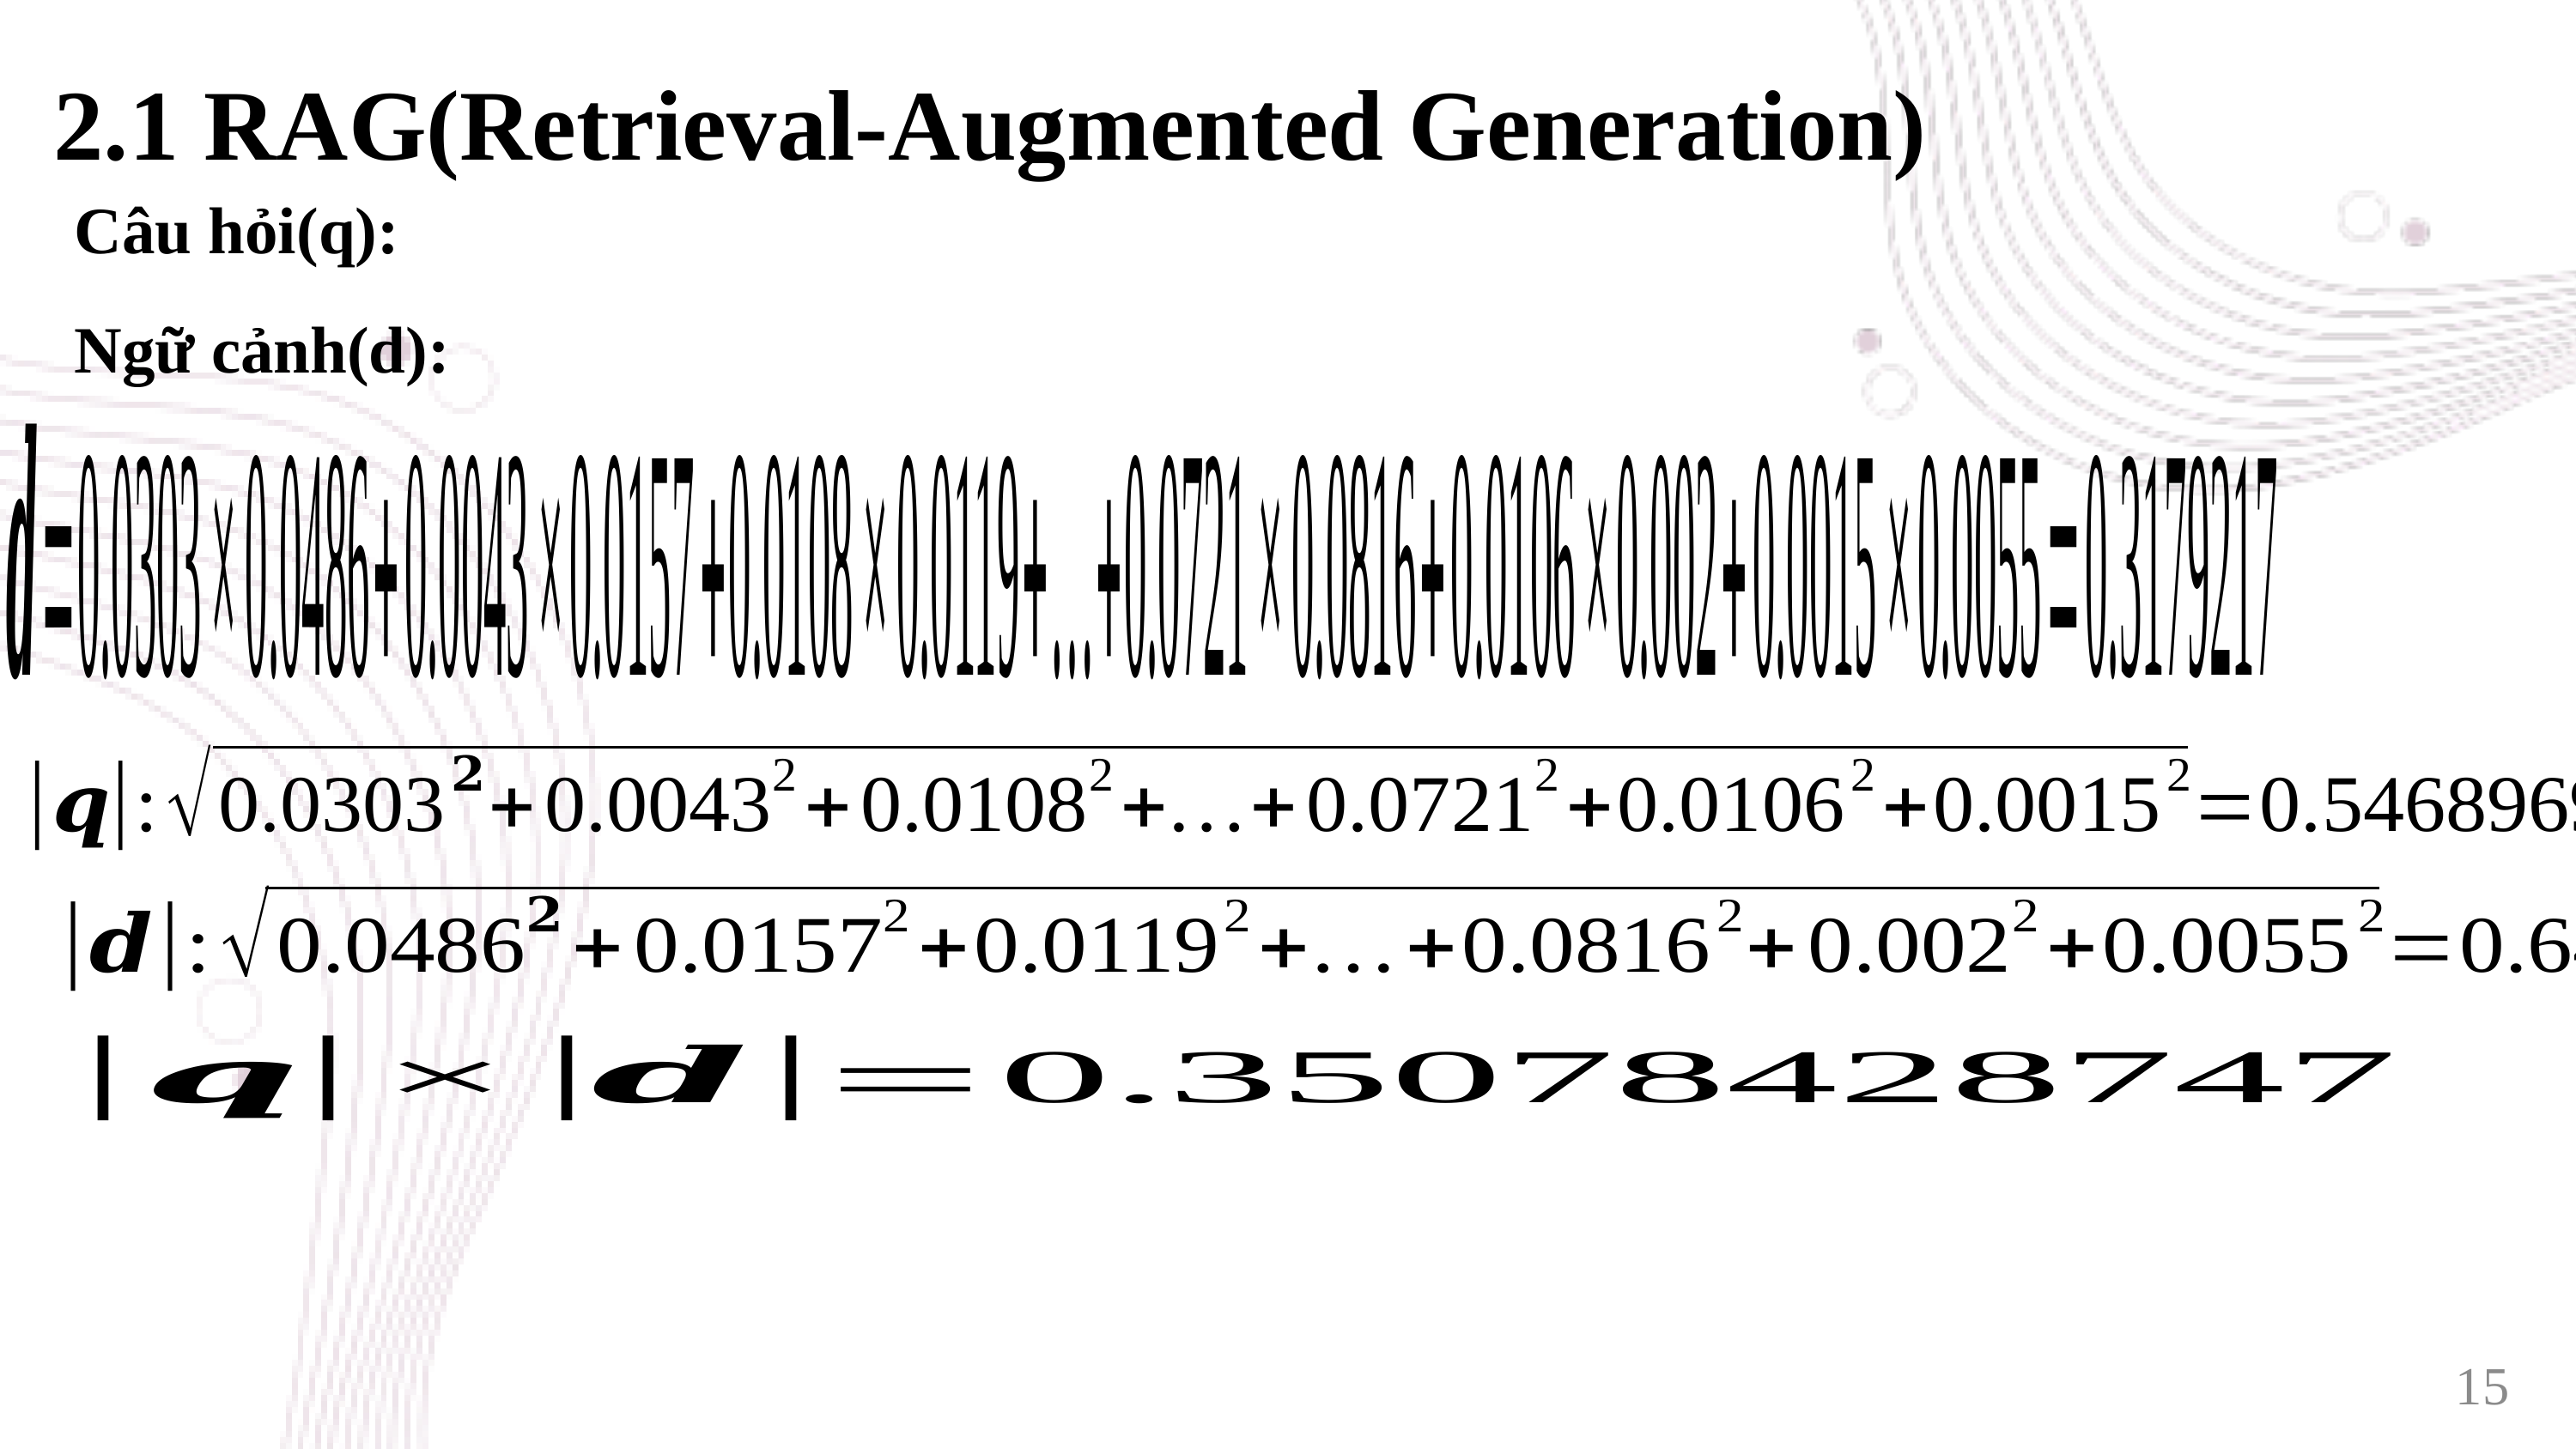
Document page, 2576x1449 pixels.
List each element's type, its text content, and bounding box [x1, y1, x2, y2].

picture [0, 230, 619, 1449]
text_box 2.1 RAG(Retrieval-Augmented Generation) [53, 0, 1969, 180]
picture [1923, 468, 1934, 506]
text_box [621, 370, 1610, 471]
picture [1957, 468, 1967, 506]
picture [1780, 0, 2576, 704]
picture [1792, 468, 1802, 506]
picture [1815, 468, 1826, 506]
slide_number 15 [2221, 1357, 2523, 1410]
